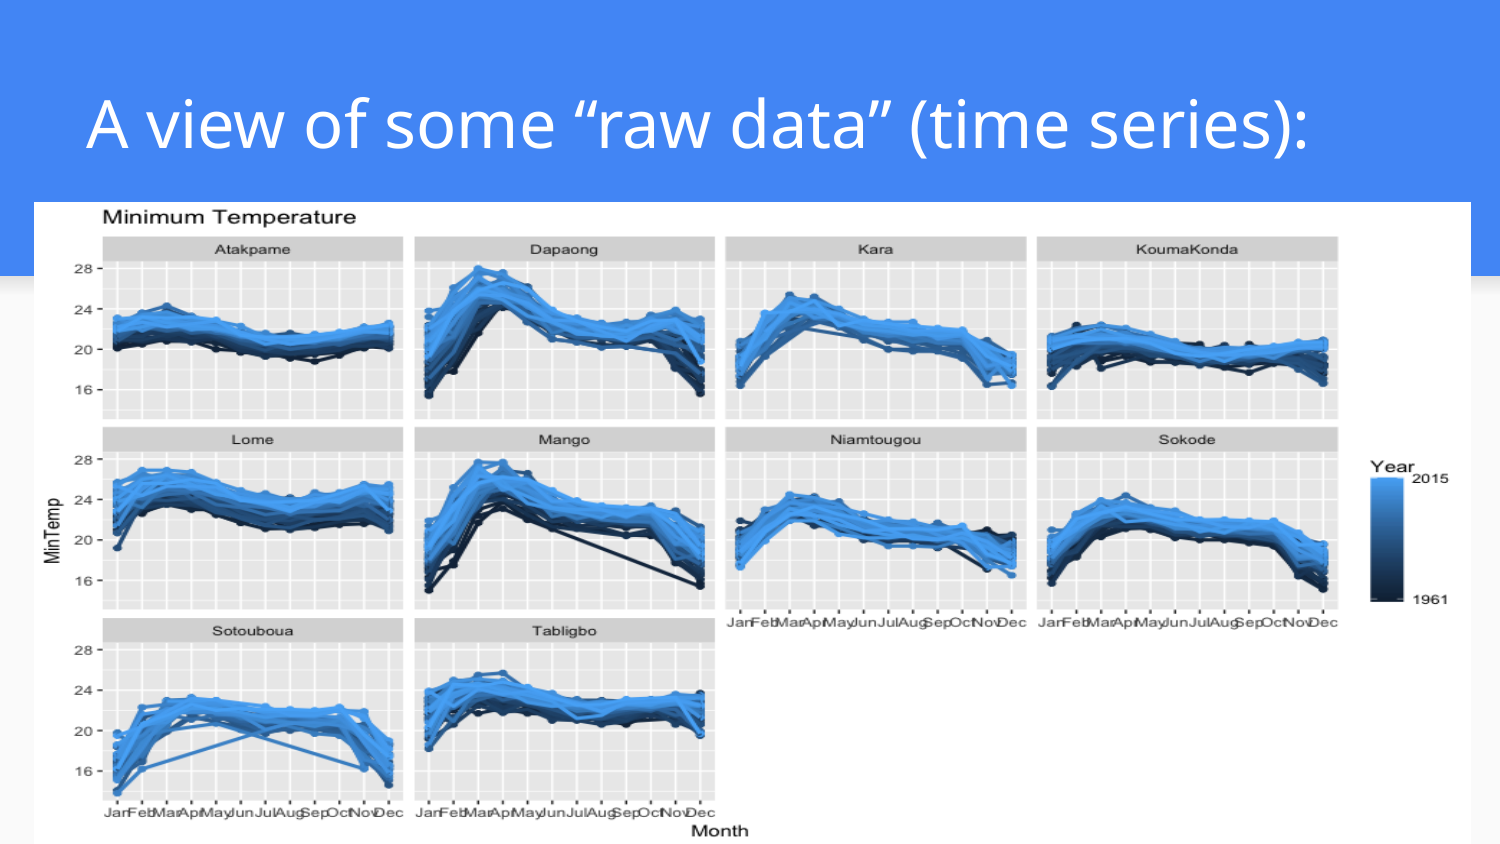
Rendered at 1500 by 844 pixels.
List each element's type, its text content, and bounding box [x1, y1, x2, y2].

title A view of some “raw data” (time series): [71, 51, 1421, 178]
picture [34, 202, 1471, 844]
